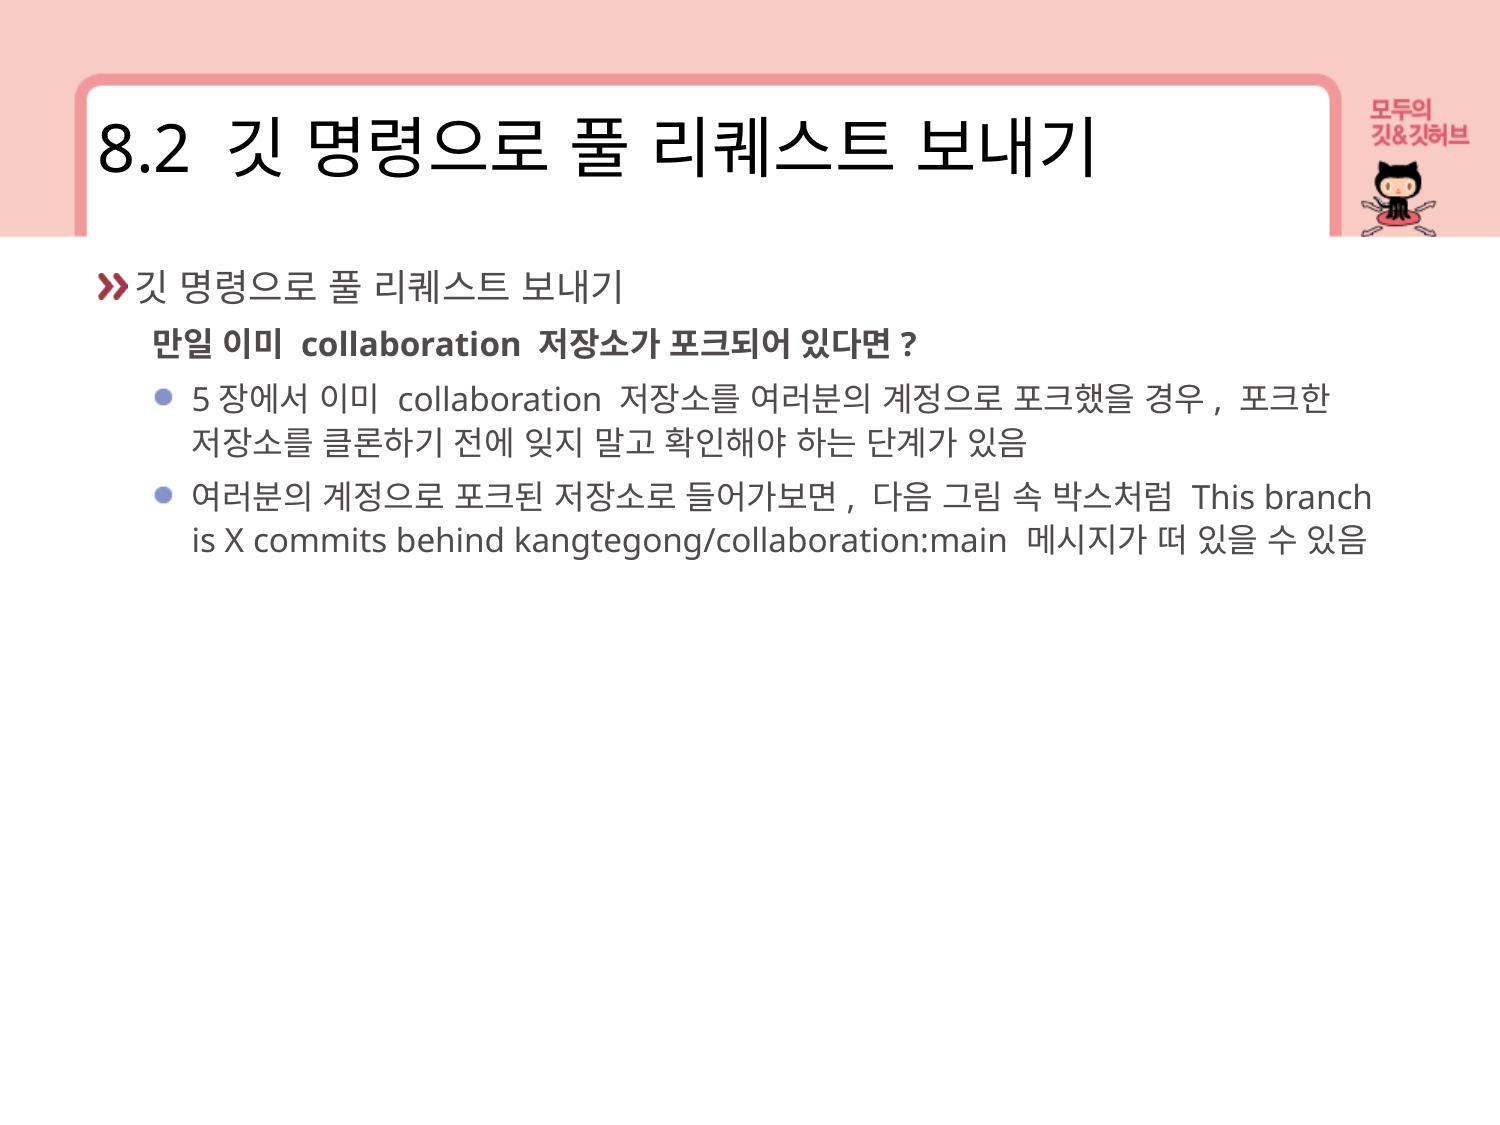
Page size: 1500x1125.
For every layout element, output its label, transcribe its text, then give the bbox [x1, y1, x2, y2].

picture [0, 0, 1500, 1125]
text_box 8.2 깃 명령으로 풀 리퀘스트 보내기 [82, 61, 1413, 193]
text_box 깃 명령으로 풀 리퀘스트 보내기 만일 이미 collaboration 저장소가 포크되어 있다면? 5장에서 이미 collaboration 저장소를 여러분의 계정으로 포크했을 경우, 포크한 저장소를 클론하기 전에 잊지 말고 확인해야 하는 단계가 있음 여러분의 계정으로 포크된 저장소로 들어가보면, 다음 그림 속 박스처럼 This branch is X commits behind kangtegong/collaboration:main 메시지가 떠 있을 수 있음 [82, 252, 1413, 1067]
